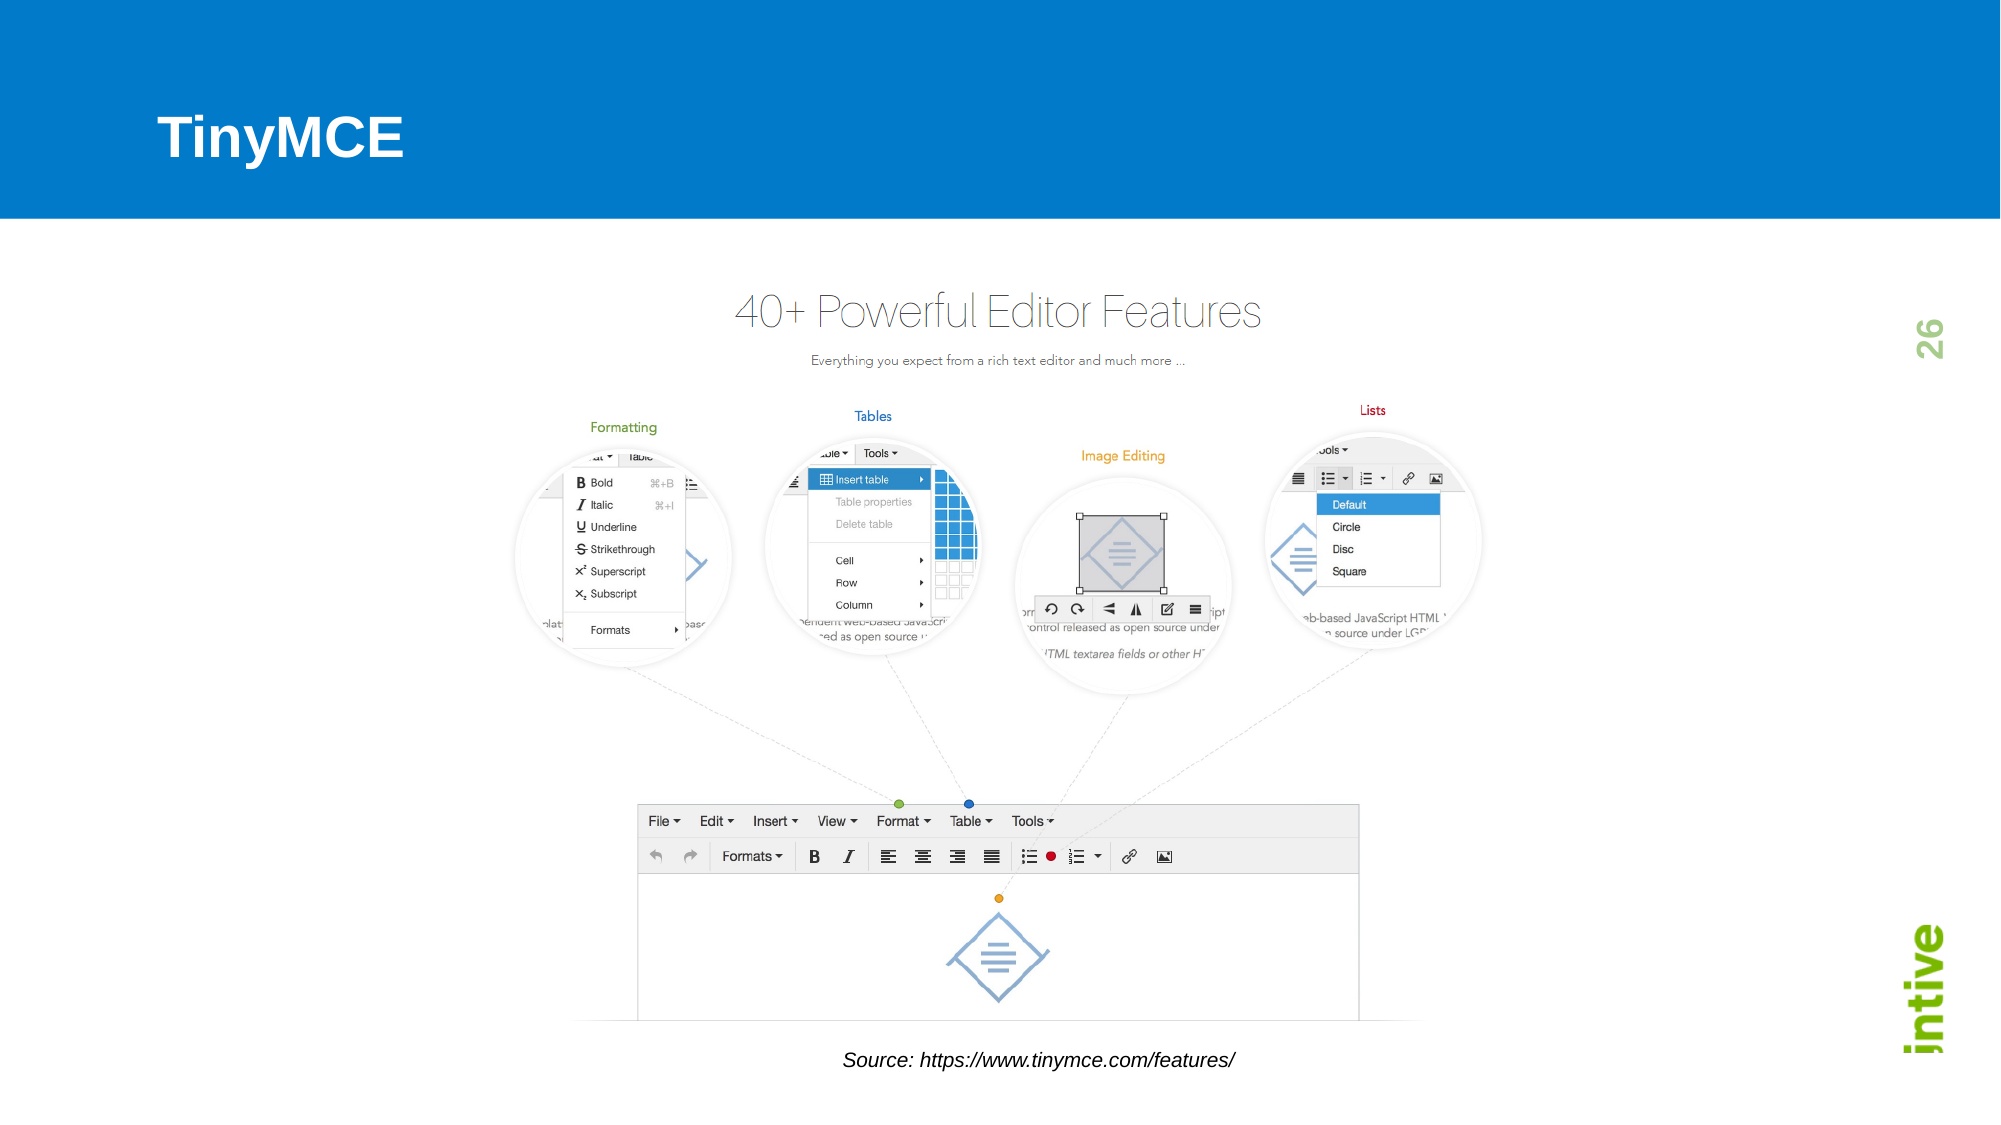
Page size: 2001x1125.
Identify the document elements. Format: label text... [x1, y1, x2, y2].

picture [0, 0, 2001, 1125]
slide_number 26 [1898, 304, 1958, 755]
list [458, 263, 1542, 1033]
text_box Source: https://www.tinymce.com/features/ [827, 1039, 1250, 1079]
title TinyMCE [142, 62, 1858, 215]
